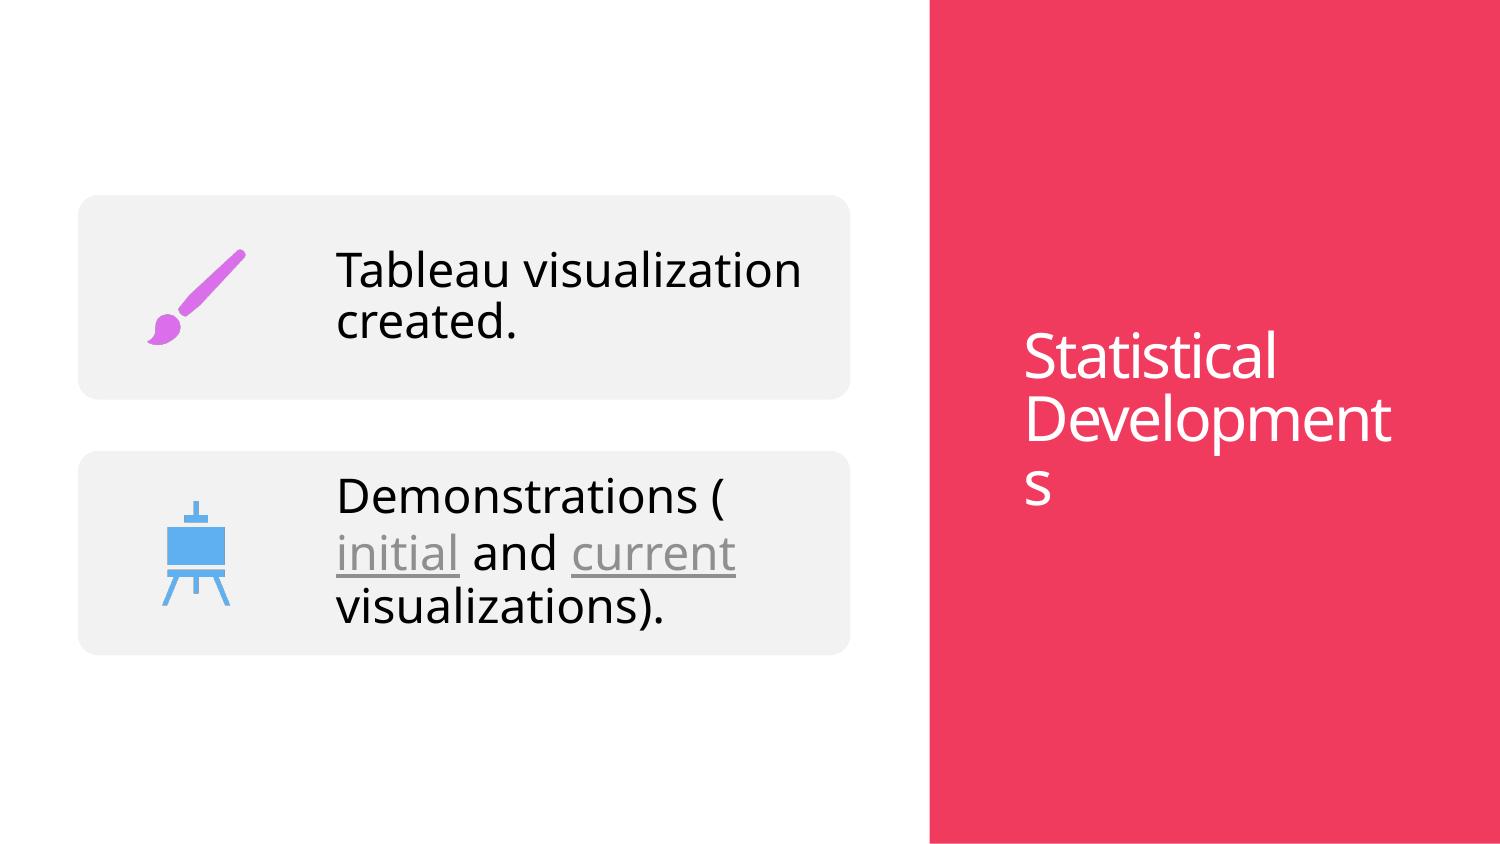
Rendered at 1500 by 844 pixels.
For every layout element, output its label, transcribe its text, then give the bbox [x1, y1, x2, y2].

title Statistical Developments [1008, 79, 1421, 767]
text_box [929, 0, 1500, 844]
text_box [77, 83, 851, 767]
